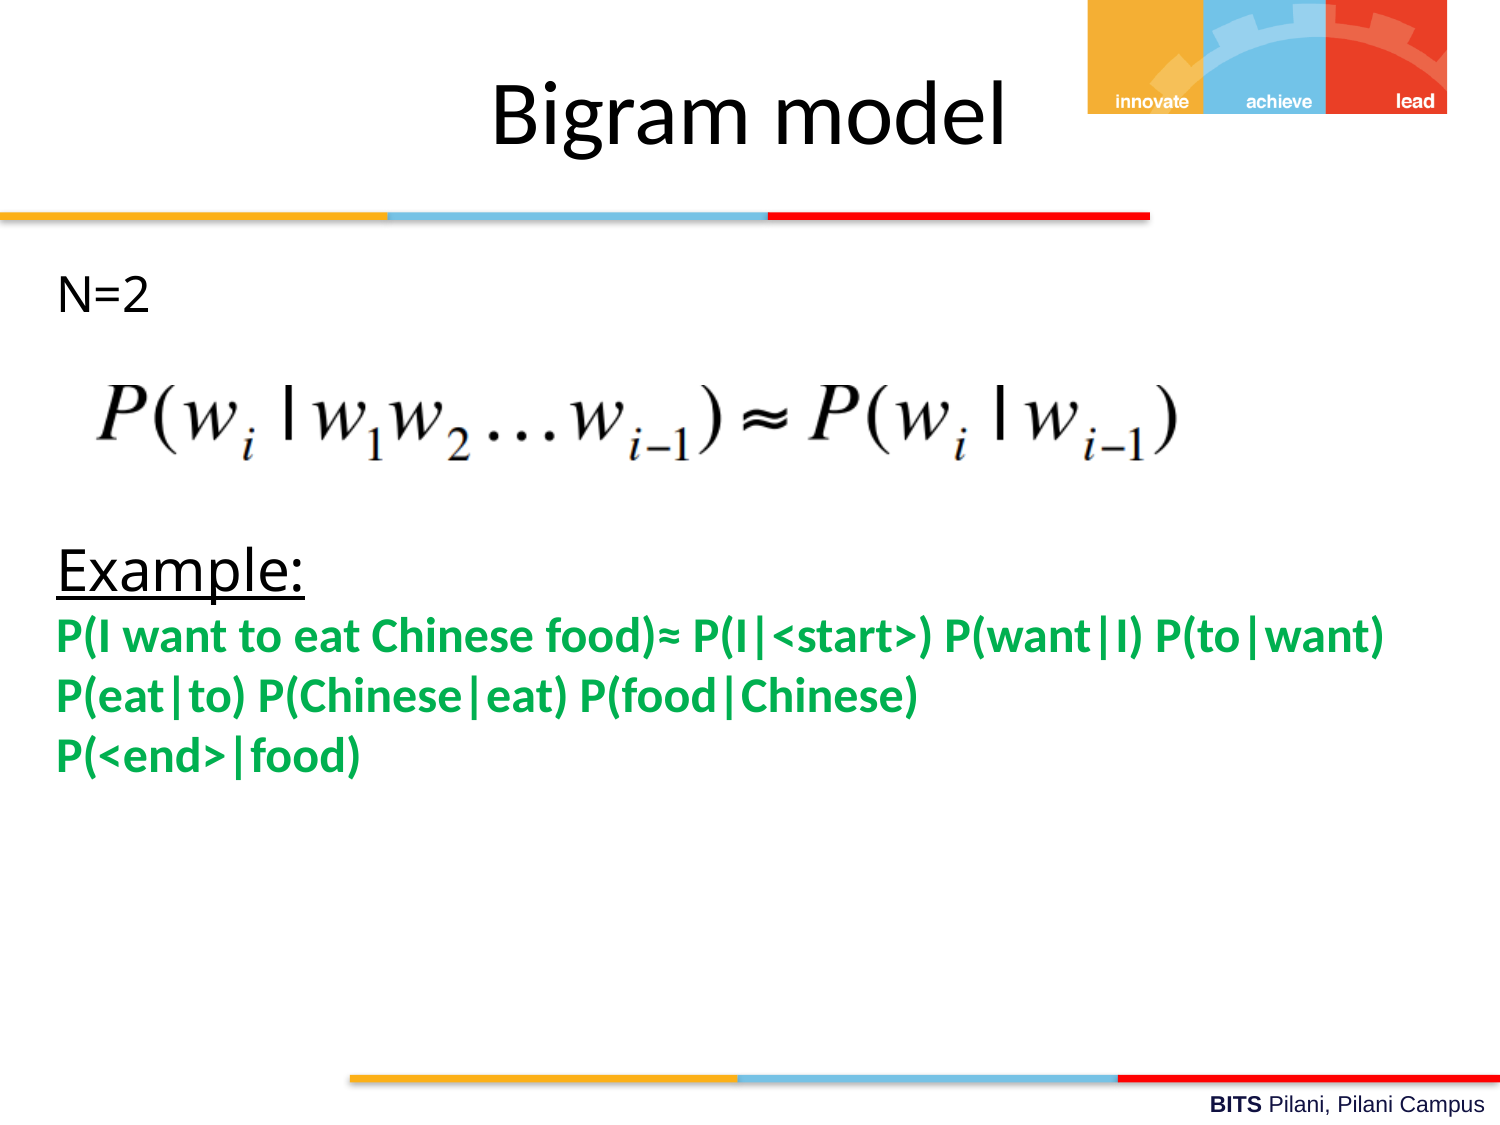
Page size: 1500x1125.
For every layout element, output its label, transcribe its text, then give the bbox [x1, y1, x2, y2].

picture [70, 385, 1210, 508]
text_box N=2 Example: P(I want to eat Chinese food)≈ P(I|<start>) P(want|I) P(to|want) P(eat|to) P(Chinese|eat) P(food|Chinese) P(<end>|food) [41, 255, 1425, 927]
picture [1087, 0, 1448, 114]
title Bigram model [75, 45, 1425, 233]
